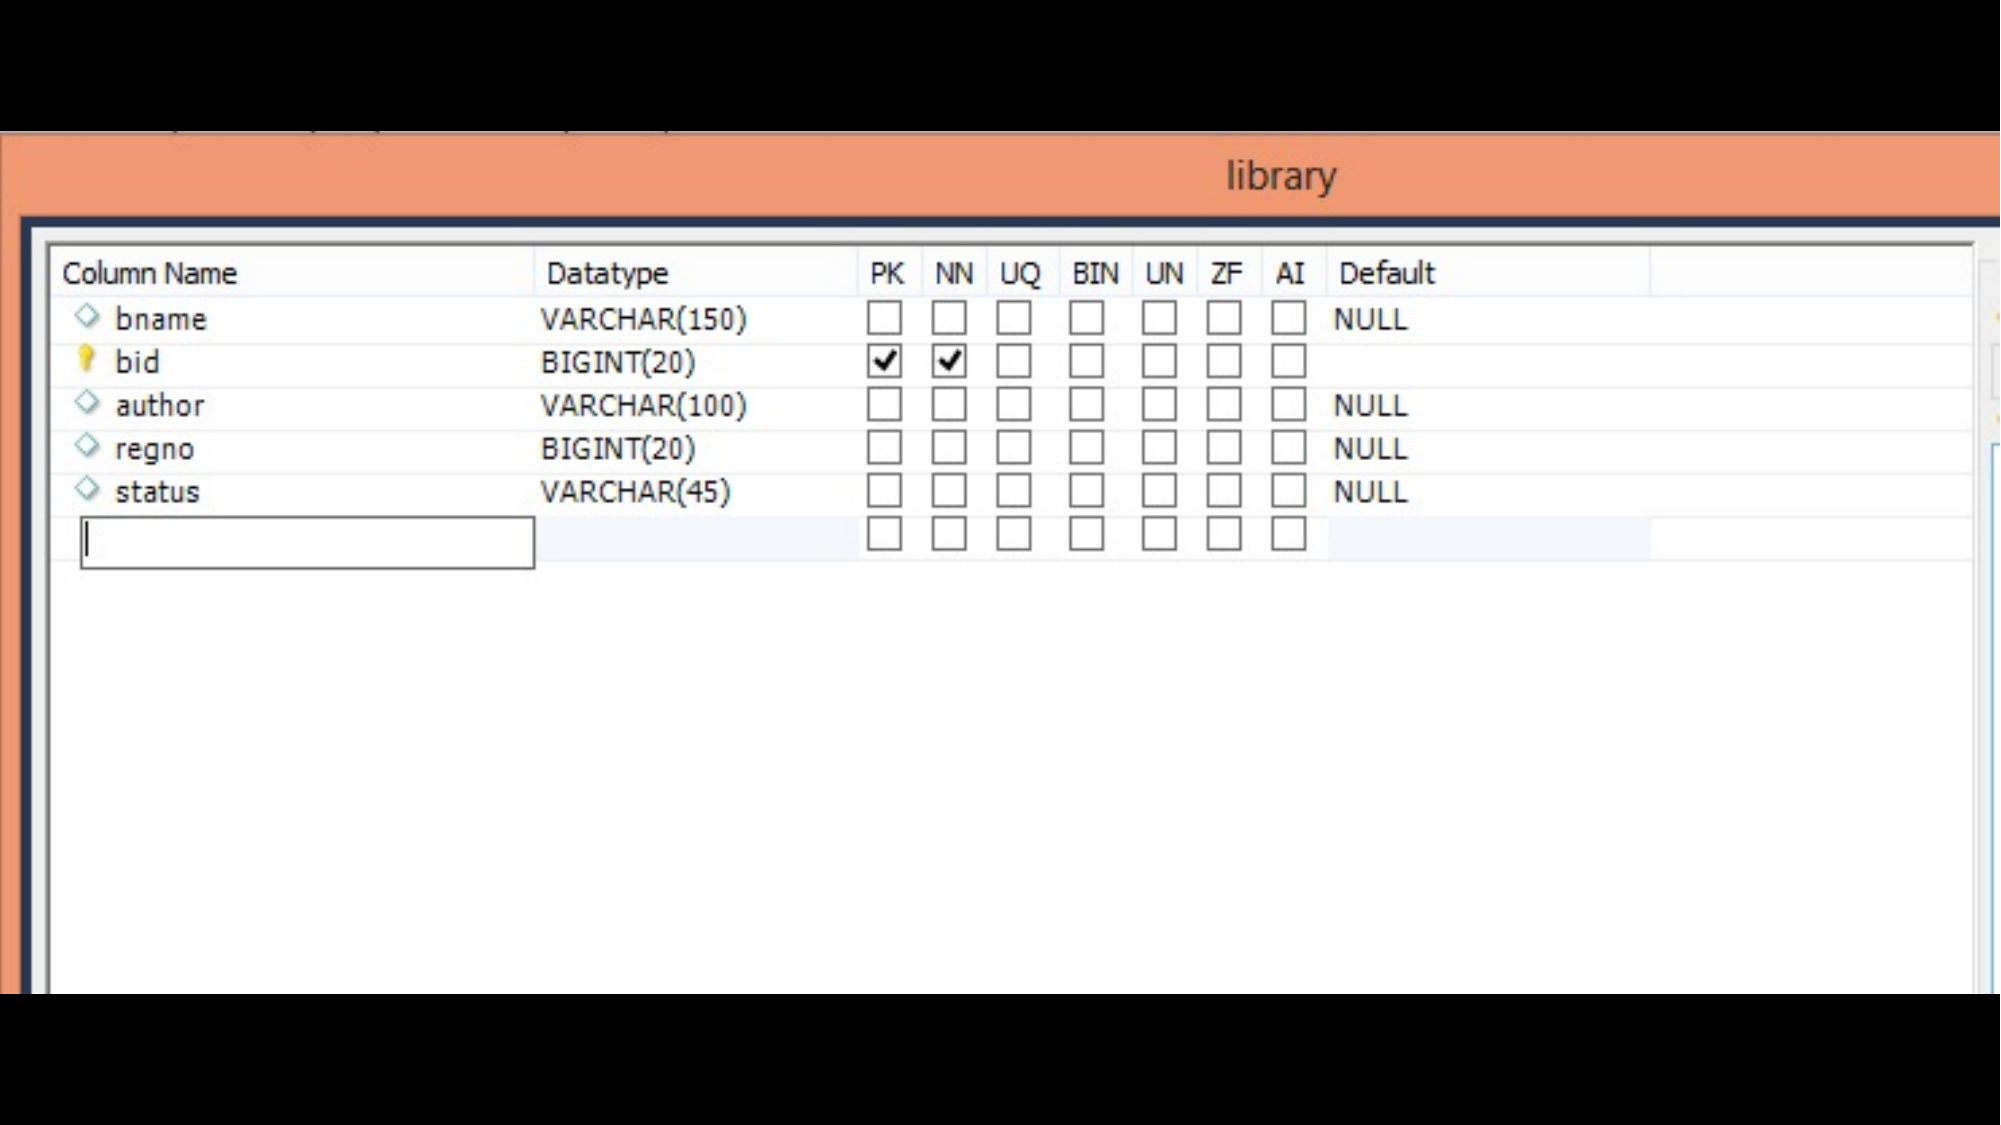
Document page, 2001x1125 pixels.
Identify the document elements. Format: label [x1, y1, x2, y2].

picture [0, 131, 2000, 994]
